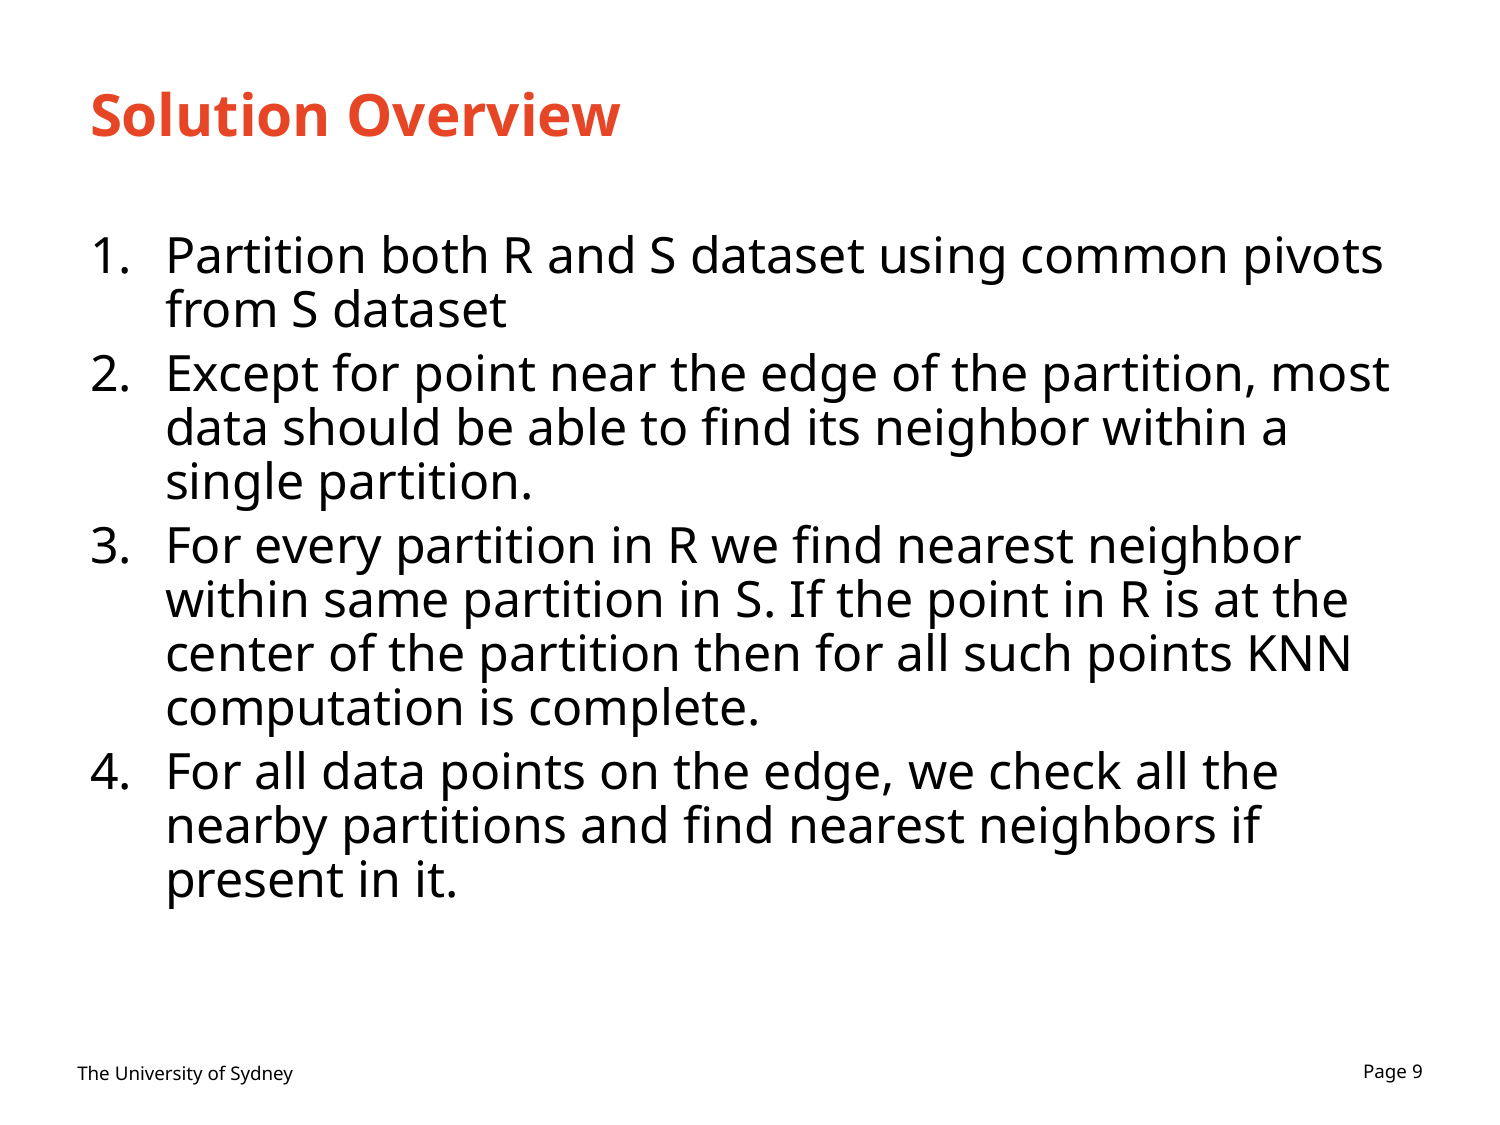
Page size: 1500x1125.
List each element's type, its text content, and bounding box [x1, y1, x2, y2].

title Solution Overview [75, 19, 1425, 207]
list Partition both R and S dataset using common pivots from S dataset Except for point near the edge of the partition, most data should be able to find its neighbor within a single partition. For every partition in R we find nearest neighbor within same partition in S. If the point in R is at the center of the partition then for all such points KNN computation is complete. For all data points on the edge, we check all the nearby partitions and find nearest neighbors if present in it. [75, 222, 1425, 1005]
